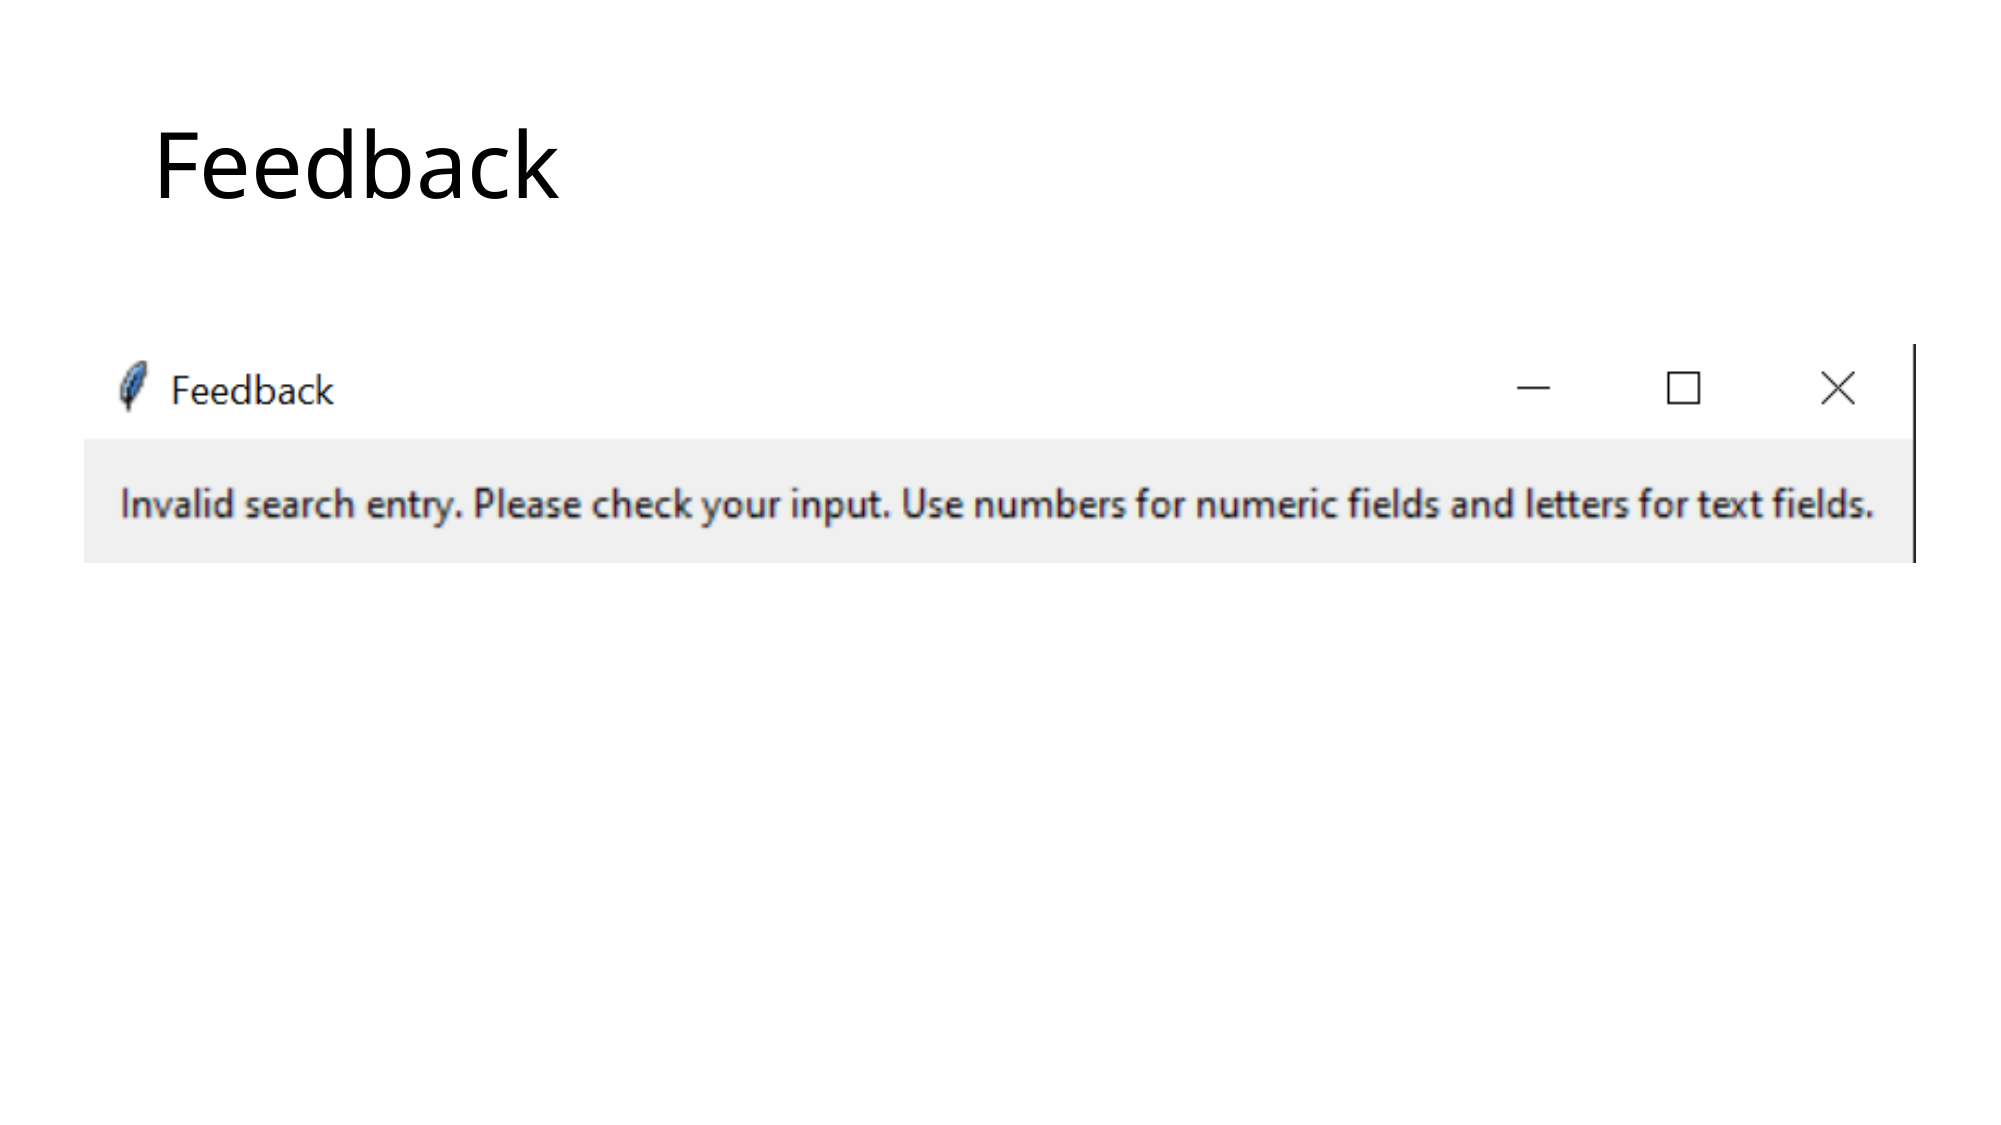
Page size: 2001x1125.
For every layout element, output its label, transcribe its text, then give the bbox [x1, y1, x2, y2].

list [84, 344, 1916, 563]
title Feedback [137, 59, 1863, 278]
